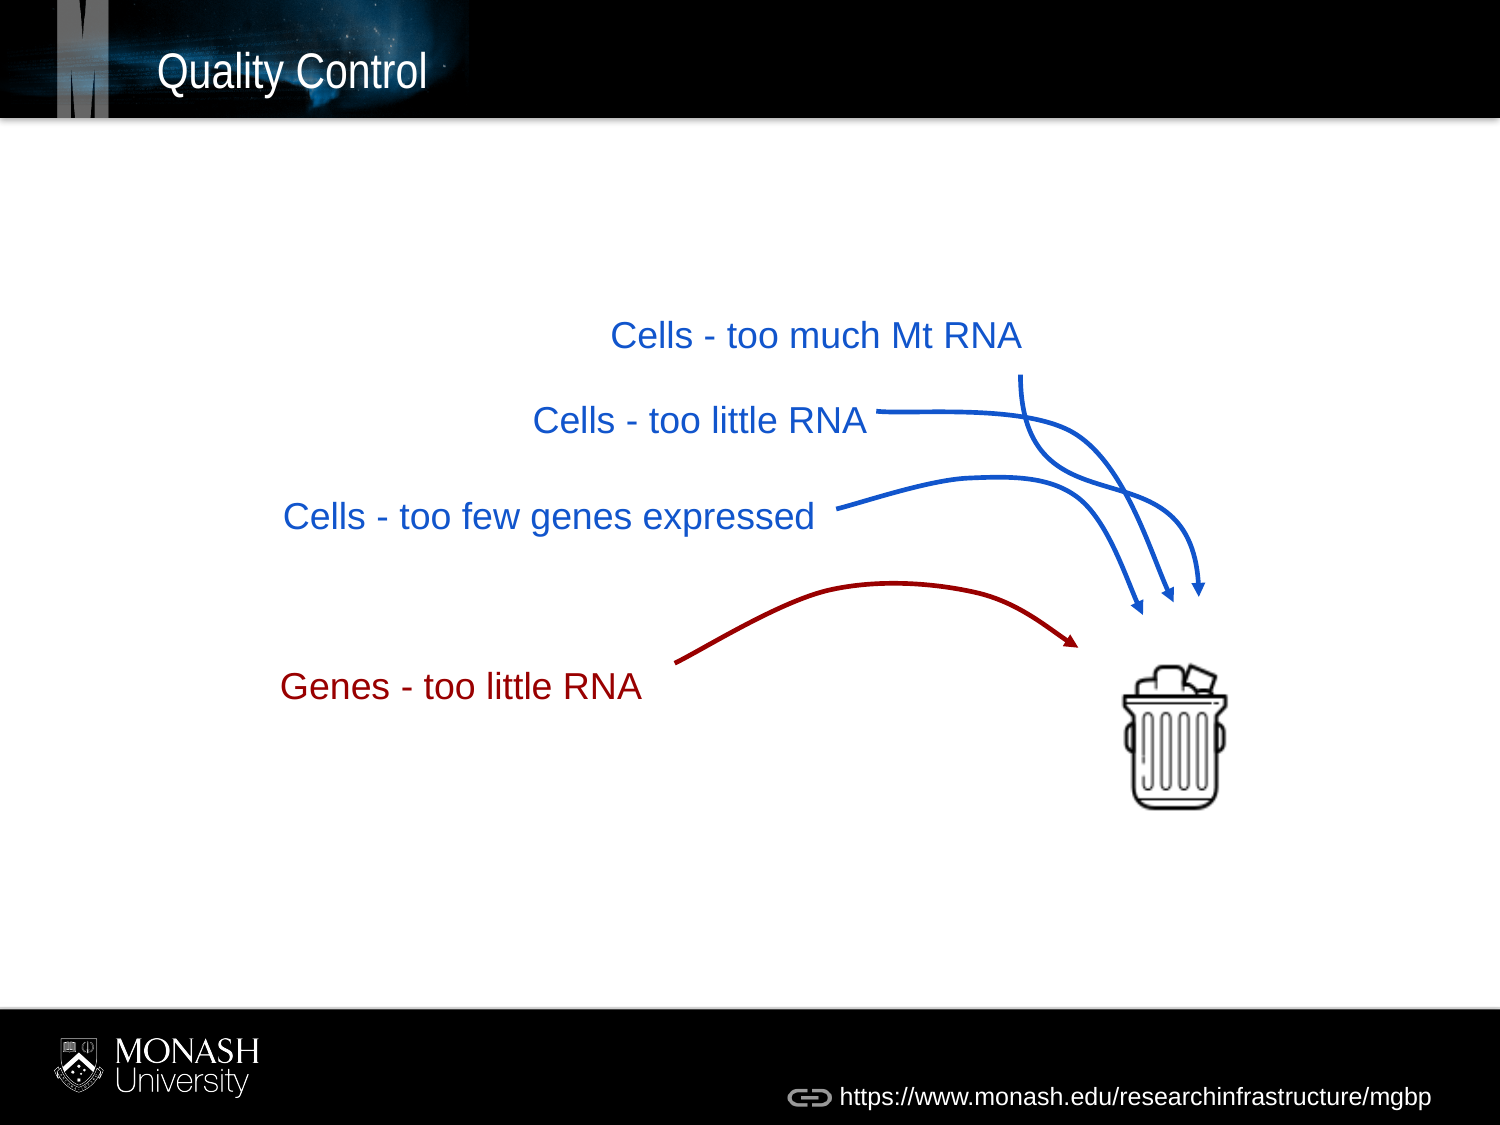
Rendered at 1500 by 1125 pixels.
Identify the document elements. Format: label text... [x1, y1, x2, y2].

title Quality Control [141, 23, 1425, 108]
text_box [876, 411, 993, 477]
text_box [998, 396, 1222, 576]
text_box [1142, 582, 1174, 603]
text_box Cells - too few genes expressed [75, 470, 831, 571]
text_box Cells - too much Mt RNA [552, 288, 1038, 390]
picture [783, 1076, 836, 1119]
text_box Cells - too little RNA [127, 374, 883, 475]
text_box [1047, 582, 1144, 615]
picture [54, 1038, 259, 1098]
picture [0, 0, 1500, 1009]
text_box Genes - too little RNA [140, 640, 658, 741]
text_box [836, 477, 993, 564]
text_box [674, 583, 1079, 664]
